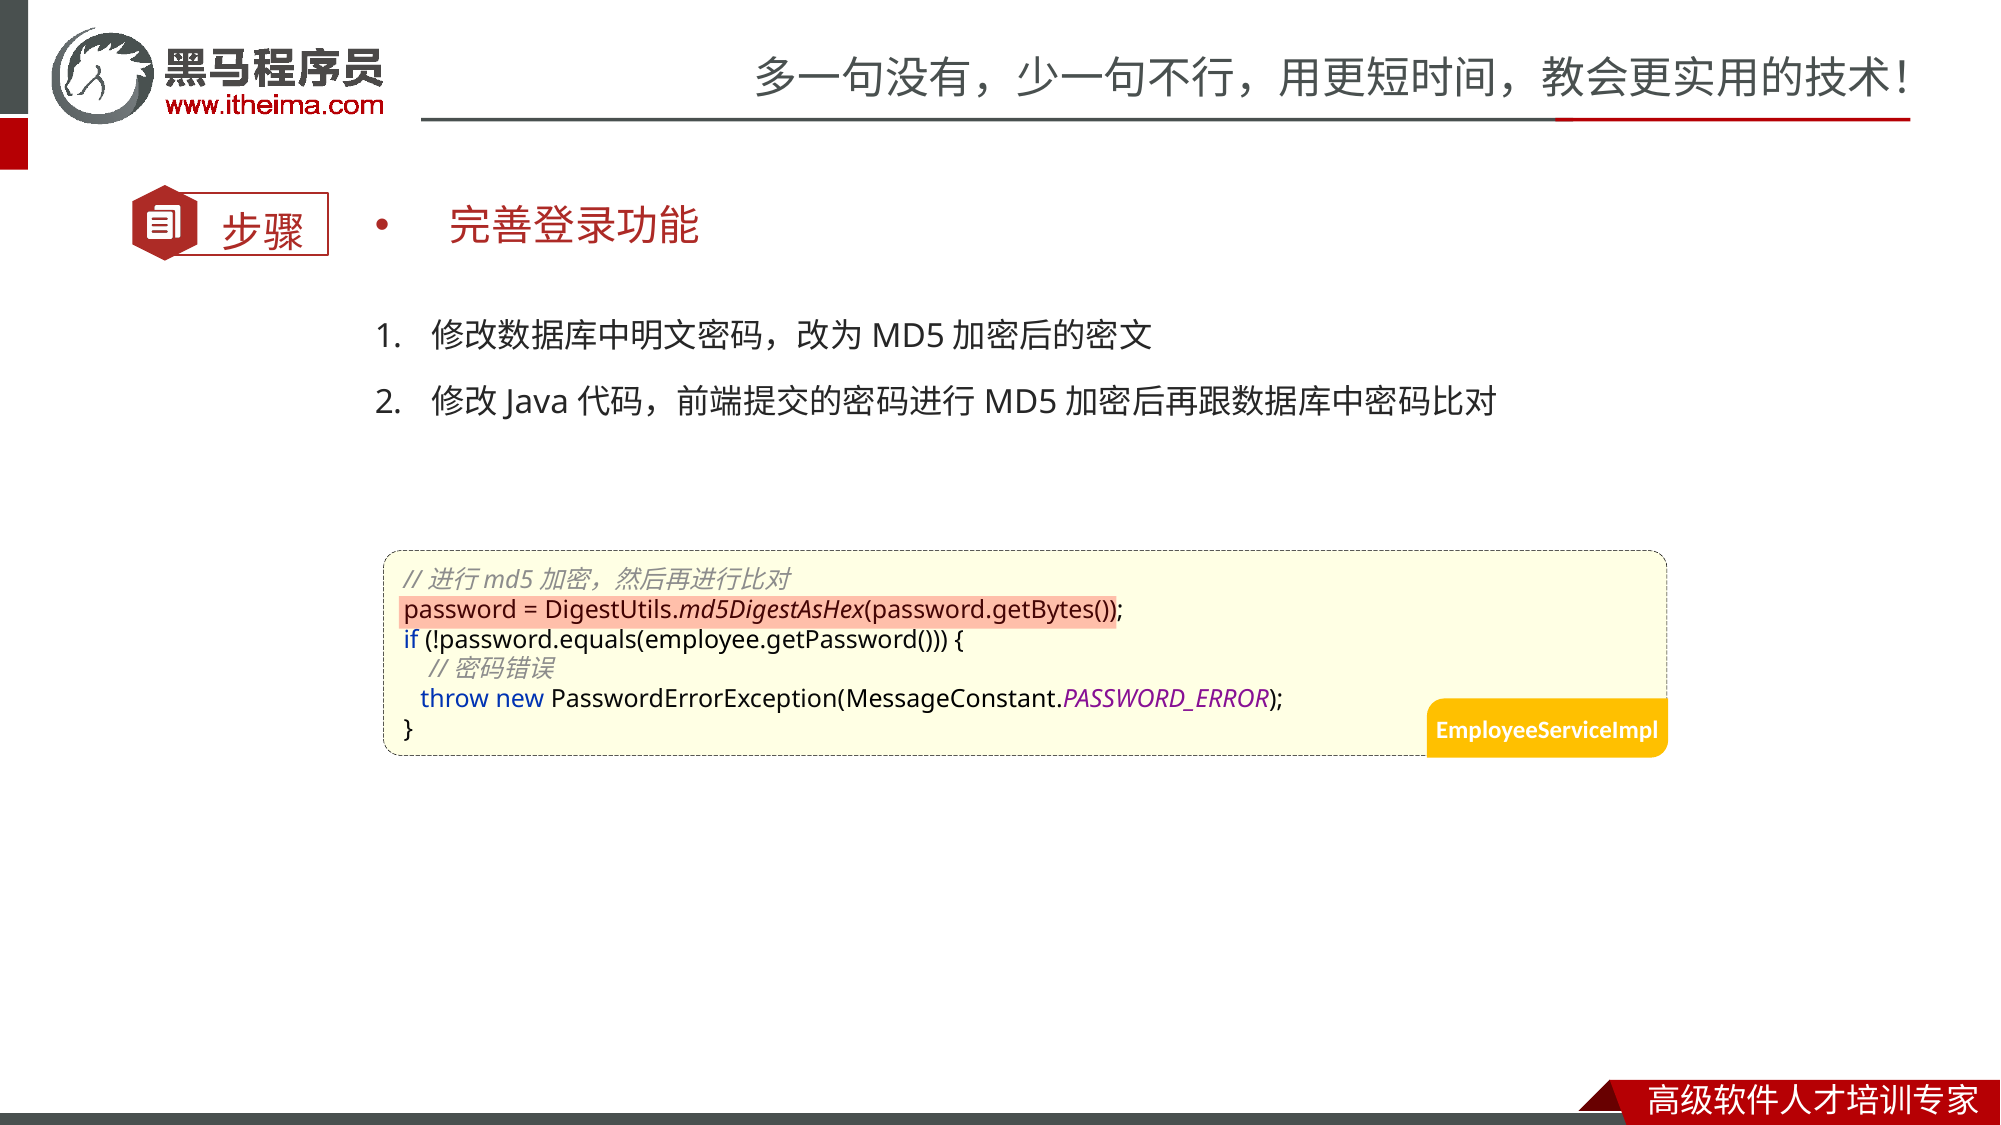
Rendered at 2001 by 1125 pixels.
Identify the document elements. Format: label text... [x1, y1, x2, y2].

picture [147, 205, 181, 239]
text_box [397, 594, 1119, 631]
picture [50, 26, 384, 125]
list 完善登录功能 [360, 181, 1872, 267]
list 修改数据库中明文密码，改为MD5加密后的密文 修改Java代码，前端提交的密码进行MD5加密后再跟数据库中密码比对 [360, 286, 1872, 979]
text_box //进行md5加密，然后再进行比对 password = DigestUtils.md5DigestAsHex(password.getBytes()); if (!password.equals(employee.getPassword())) { //密码错误 throw new PasswordErrorException(MessageConstant.PASSWORD_ERROR); } [383, 550, 1667, 756]
text_box EmployeeServiceImpl [1424, 696, 1671, 760]
